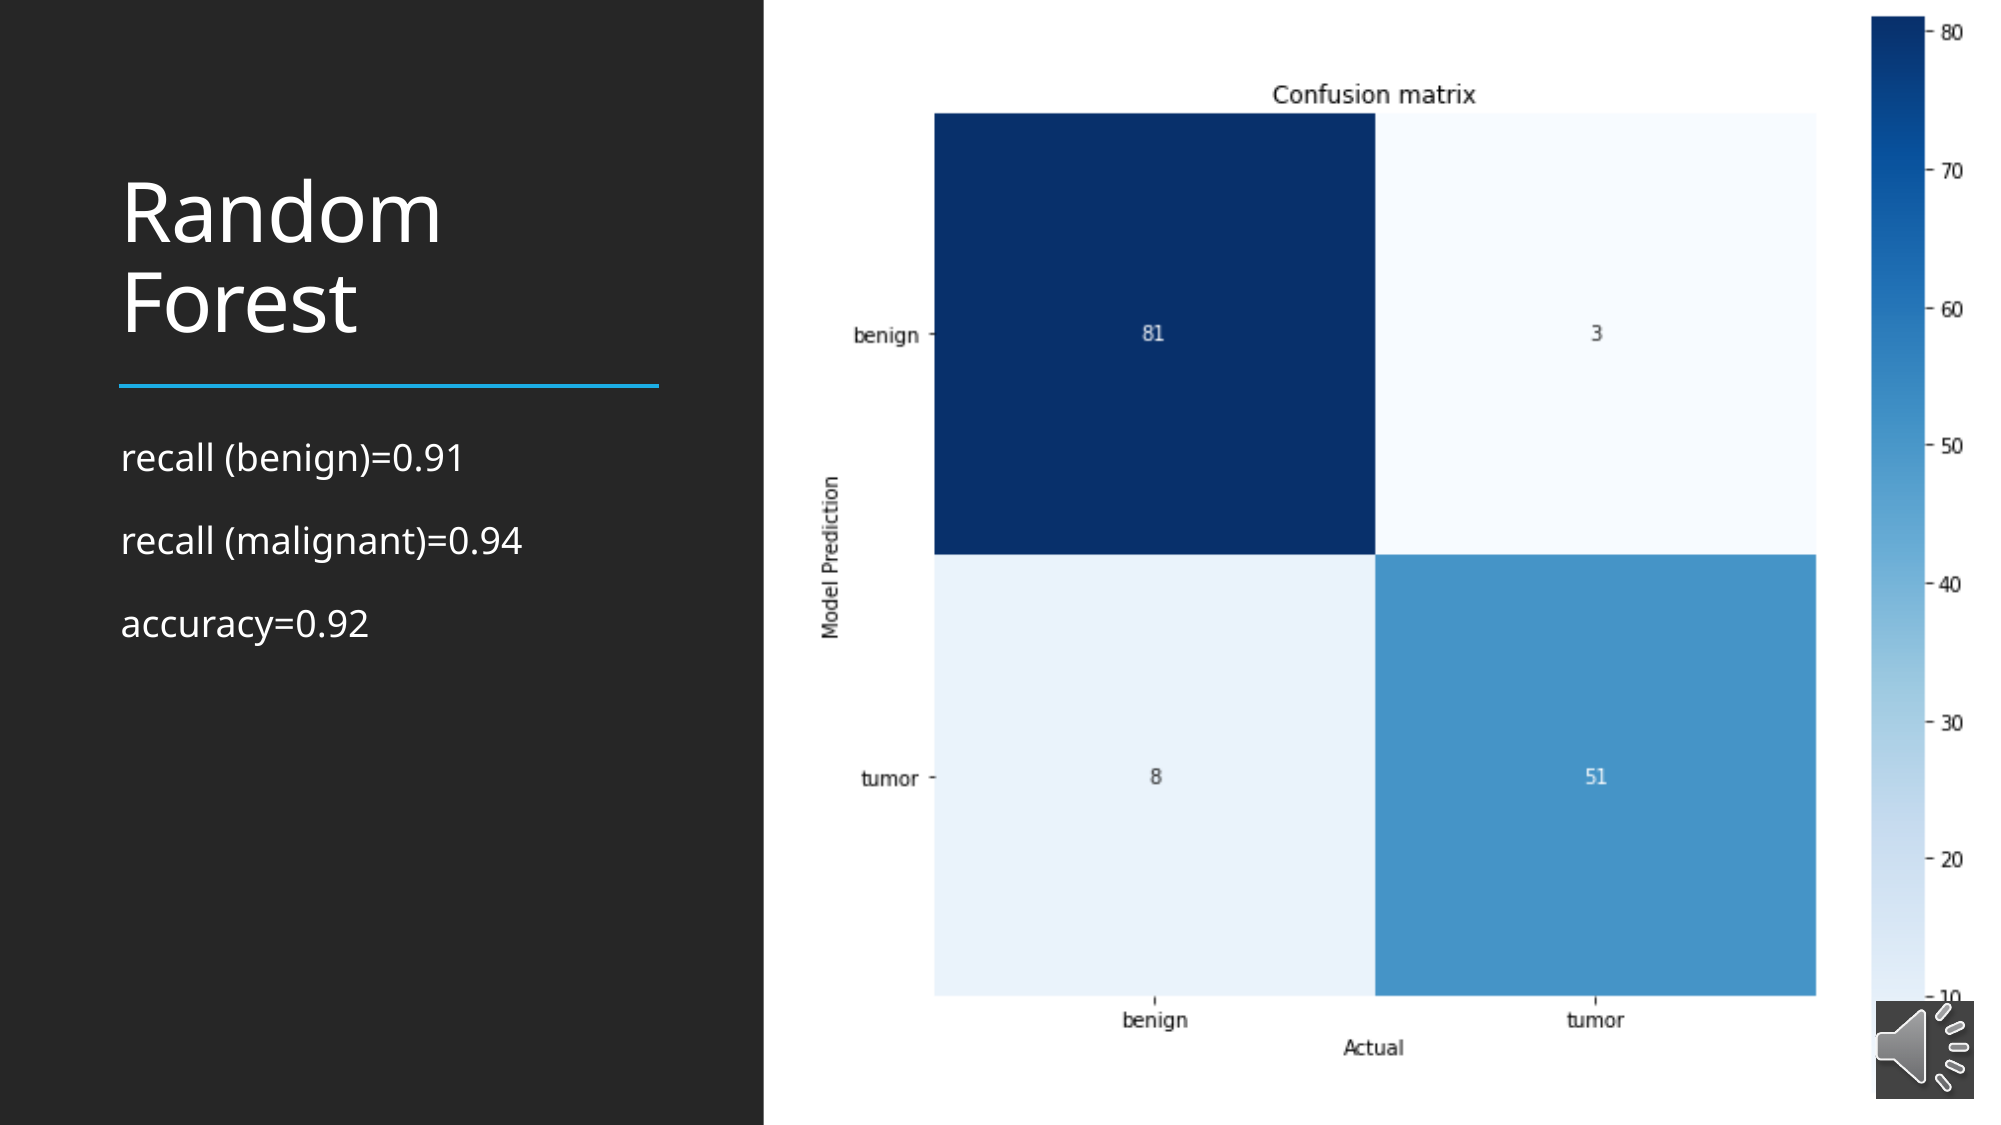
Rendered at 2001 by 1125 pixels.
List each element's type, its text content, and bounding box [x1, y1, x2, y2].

picture [762, 0, 2000, 1125]
list recall (benign)=0.91 recall (malignant)=0.94 accuracy=0.92 [105, 417, 672, 966]
text_box [0, 0, 762, 1125]
title Random Forest [105, 84, 672, 359]
